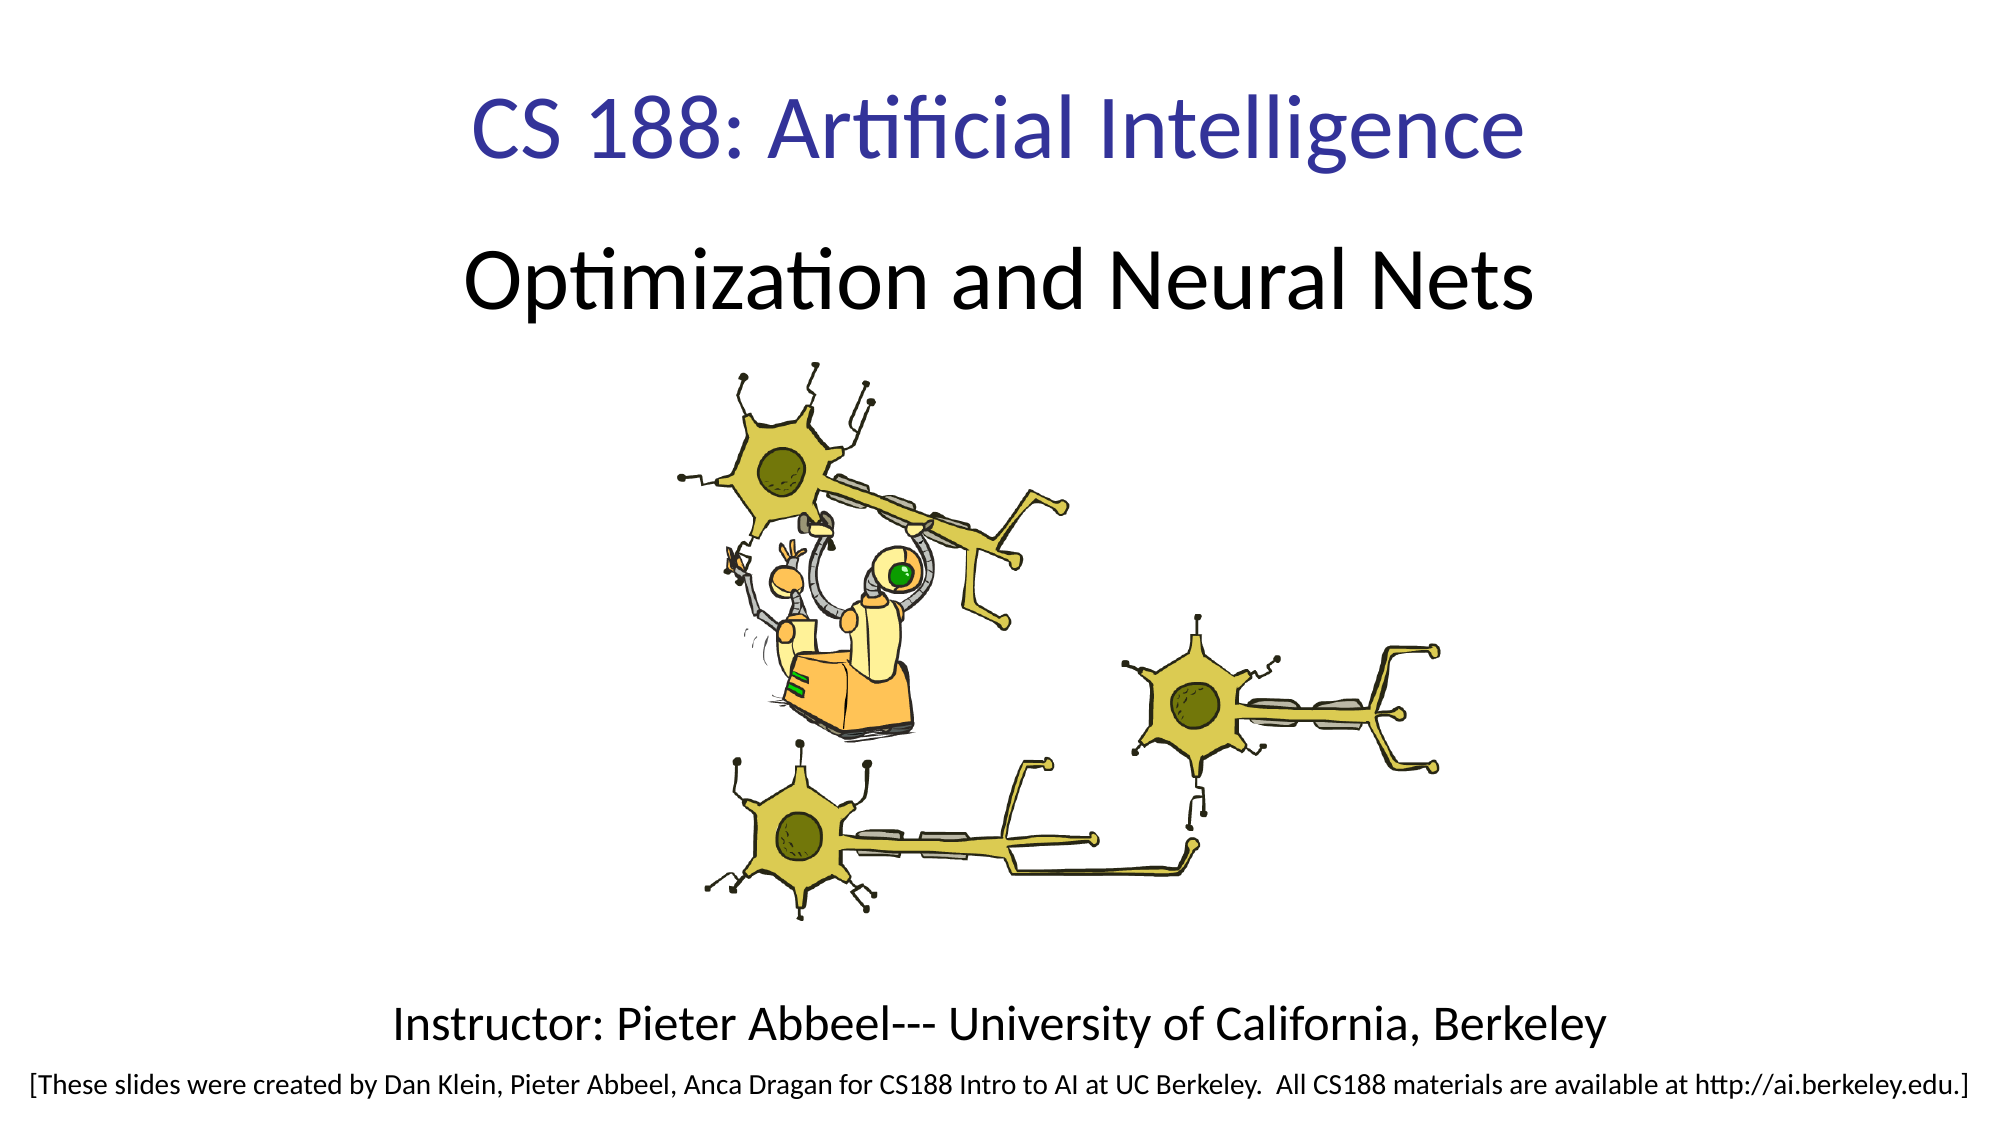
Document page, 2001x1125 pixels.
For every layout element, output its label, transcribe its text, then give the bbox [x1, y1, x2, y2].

subtitle Optimization and Neural Nets [0, 212, 2000, 463]
title CS 188: Artificial Intelligence [0, 45, 2000, 212]
text_box Instructor: Pieter Abbeel--- University of California, Berkeley [These slides were created by Dan Klein, Pieter Abbeel, Anca Dragan for CS188 Intro to AI at UC Berkeley. All CS188 materials are available at http://ai.berkeley.edu.] [0, 984, 2000, 1106]
picture [657, 349, 1464, 936]
